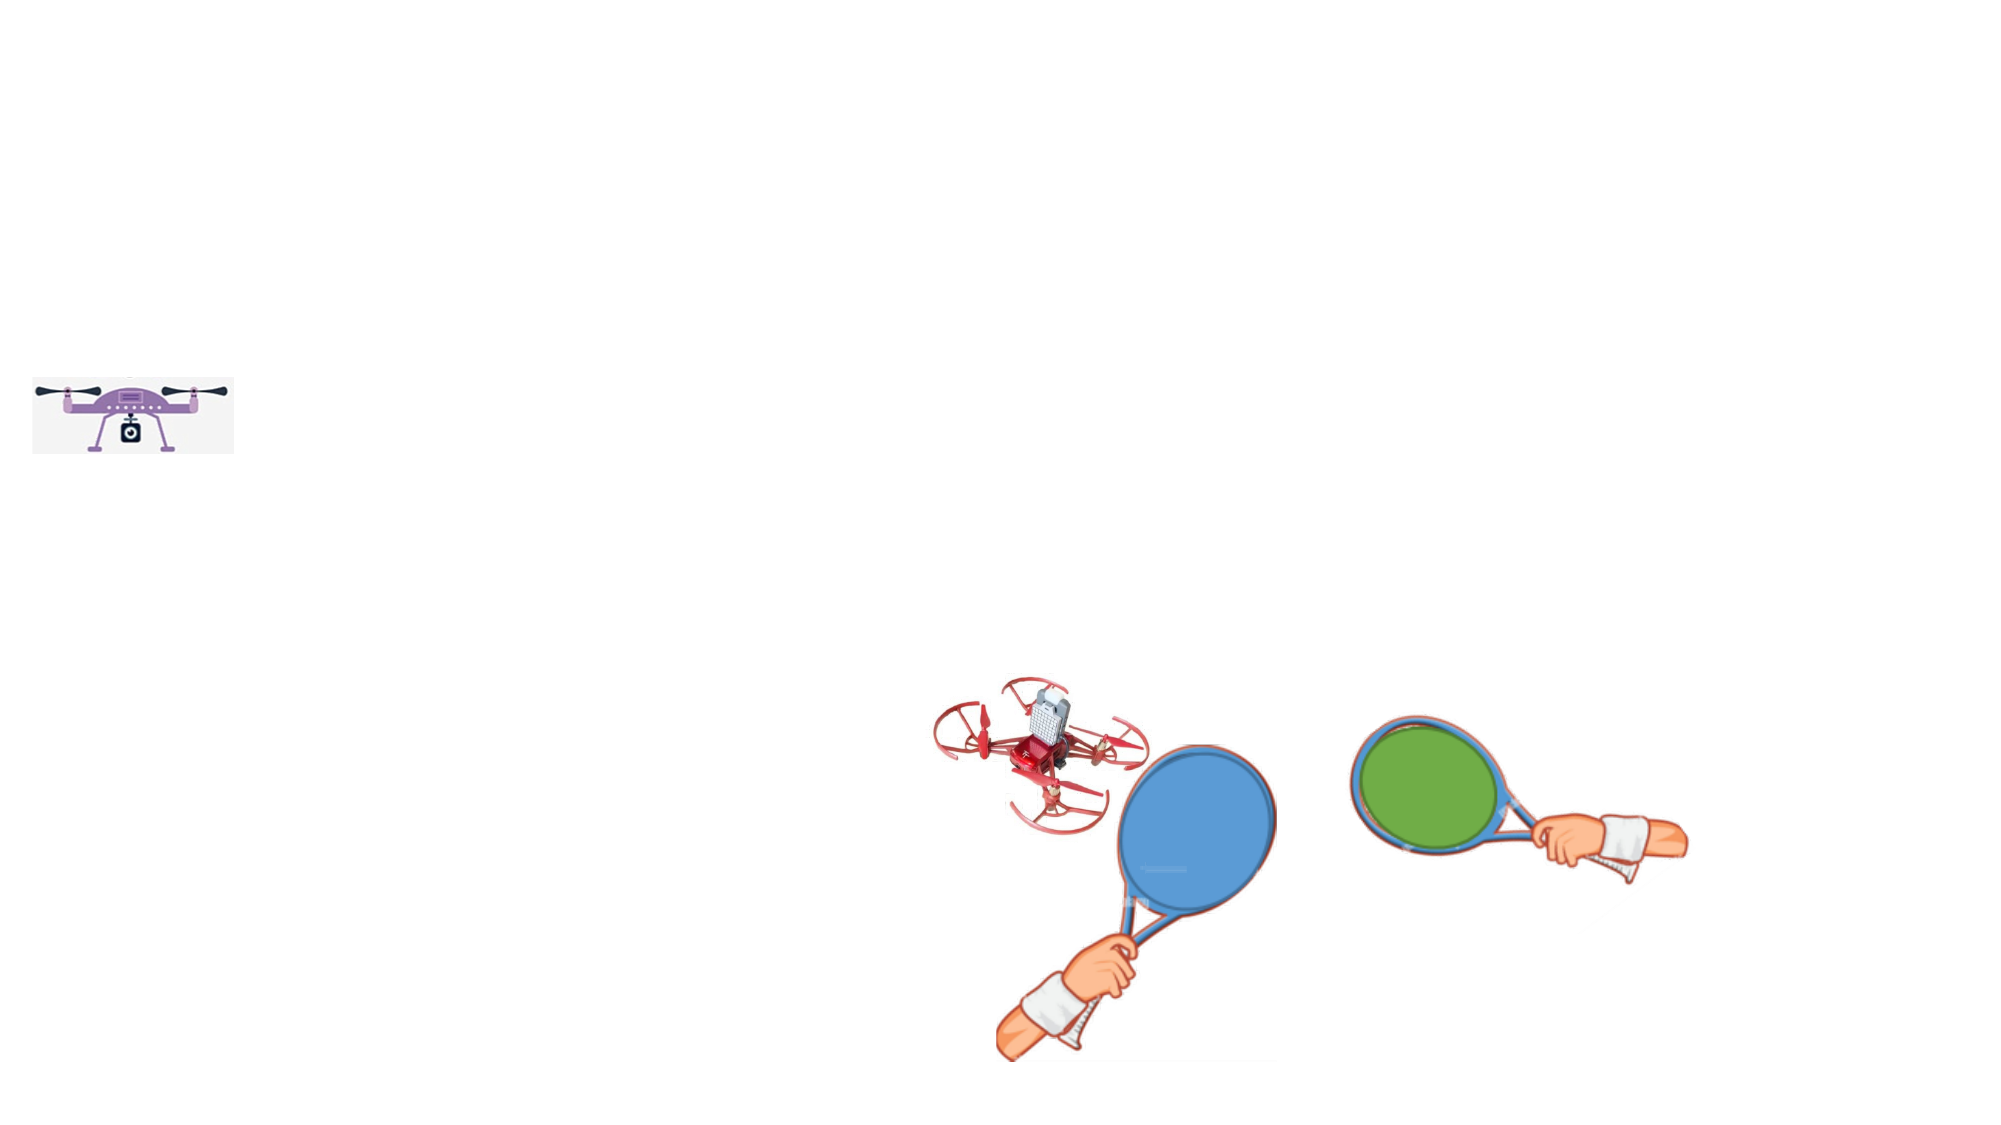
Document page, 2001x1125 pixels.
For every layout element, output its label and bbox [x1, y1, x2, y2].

picture [877, 641, 1288, 1062]
picture [27, 360, 234, 467]
picture [1341, 699, 1697, 934]
